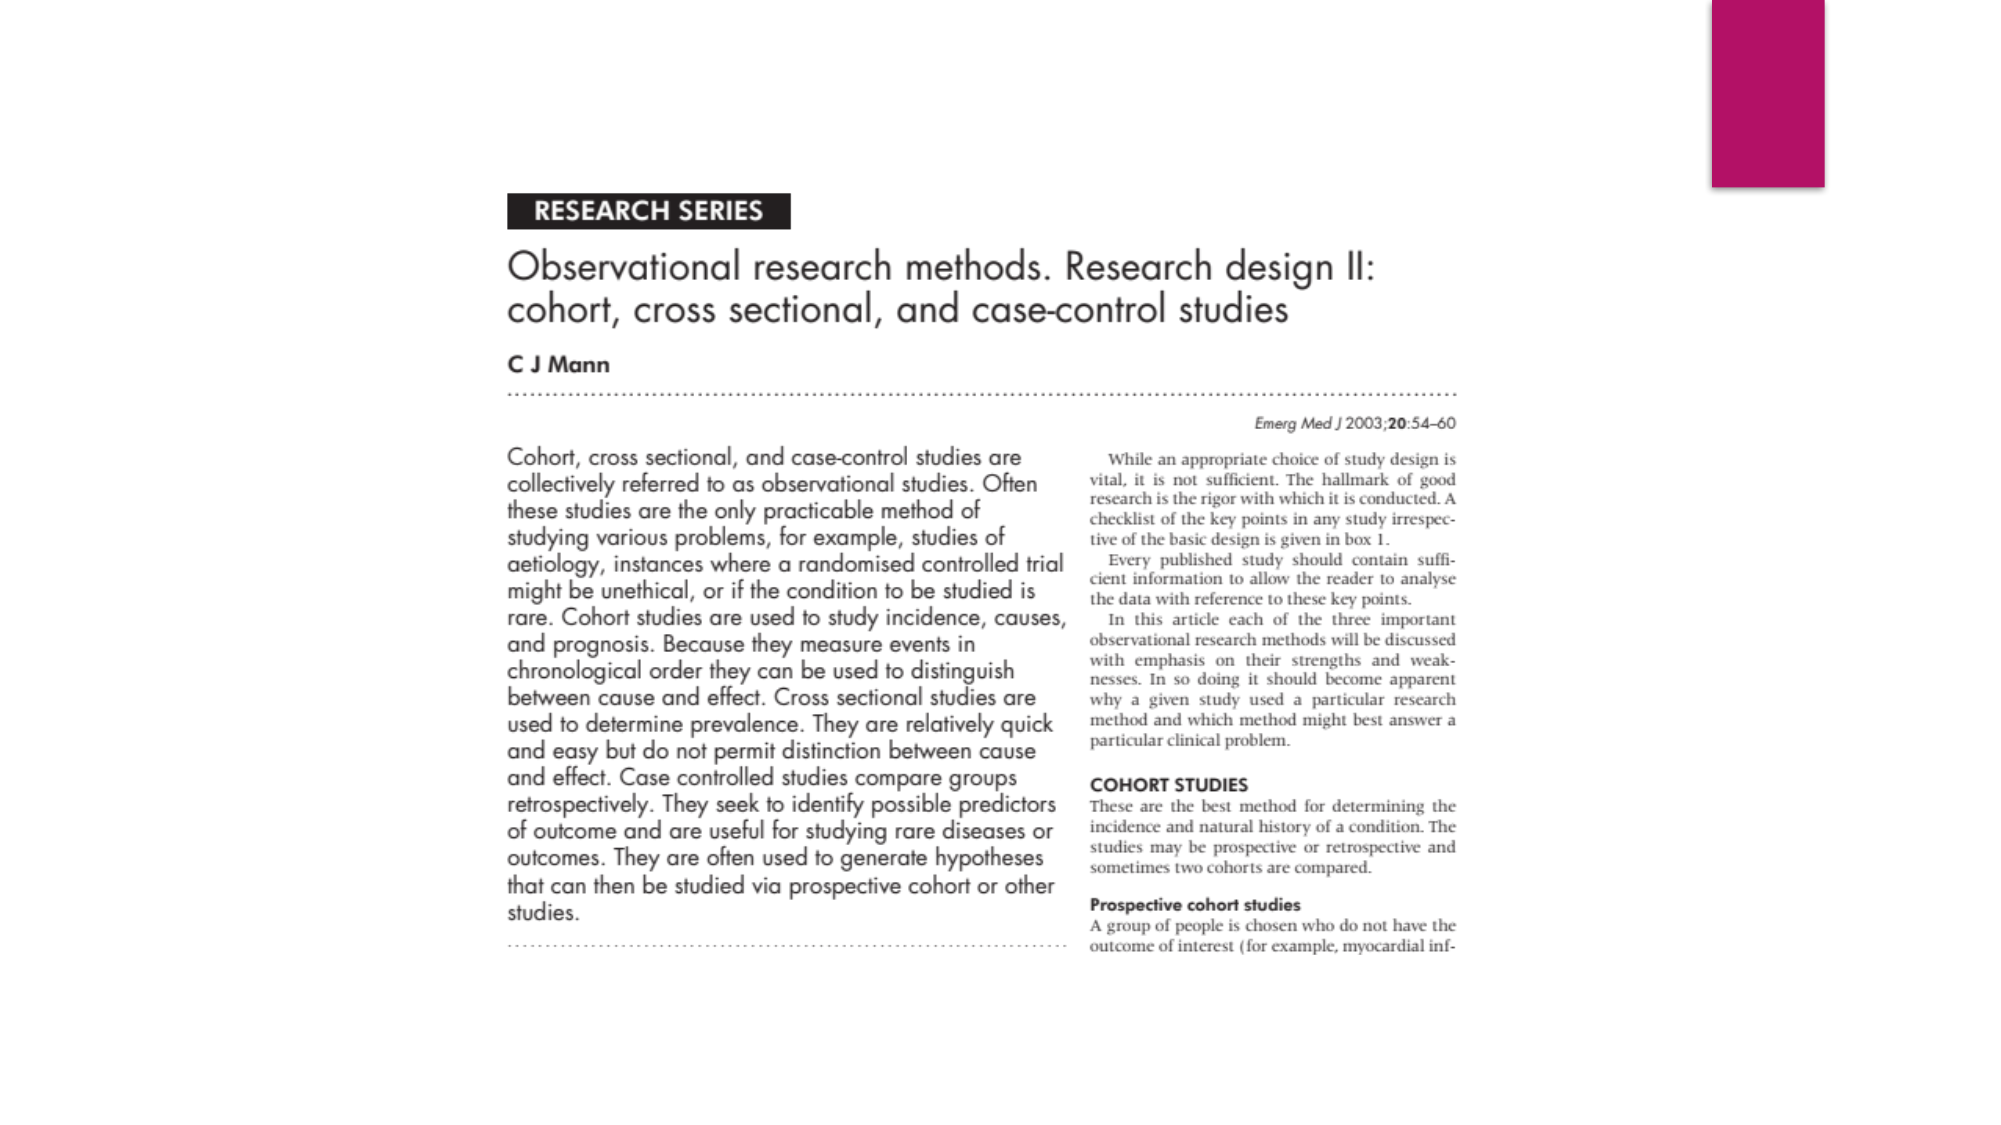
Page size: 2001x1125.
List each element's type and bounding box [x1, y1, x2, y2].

picture [480, 170, 1519, 955]
